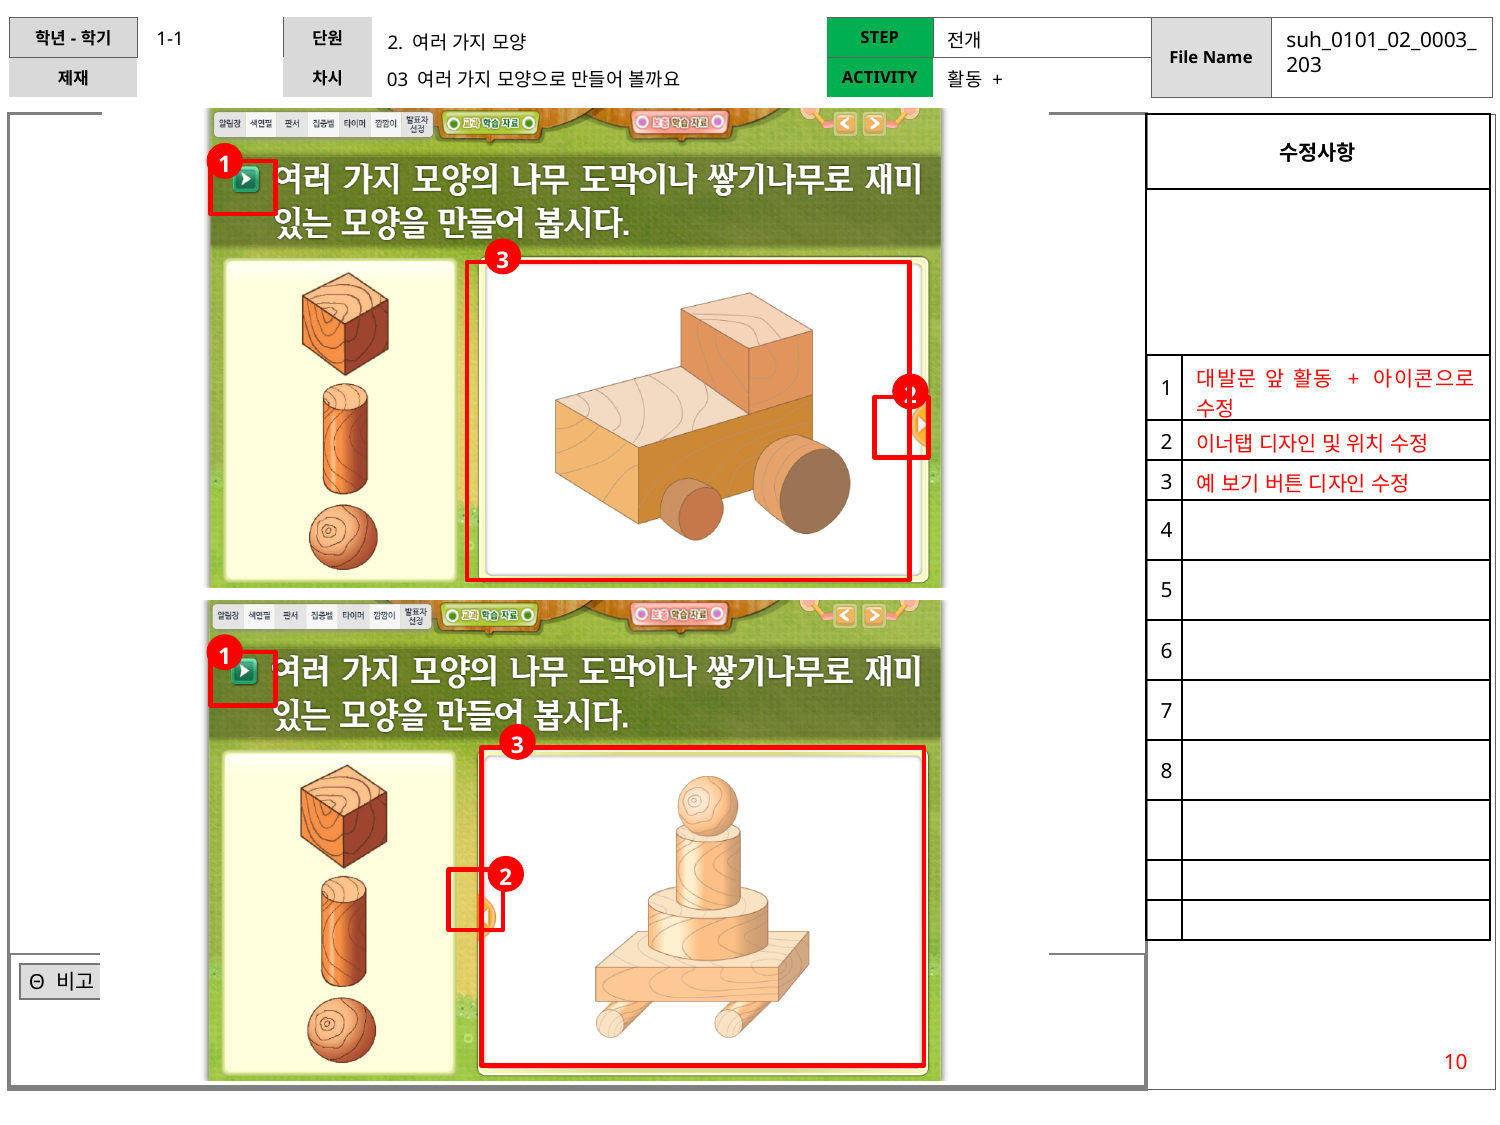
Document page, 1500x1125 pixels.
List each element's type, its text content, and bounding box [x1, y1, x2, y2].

text_box 2. 여러 가지 모양 [372, 23, 828, 48]
table_cell [1183, 861, 1489, 899]
table_cell [1183, 621, 1489, 679]
table_cell 5 [1147, 561, 1181, 619]
text_box 활동 + [933, 60, 1152, 96]
table_cell 1 [1147, 356, 1181, 419]
table_cell [1183, 801, 1489, 859]
text_box 전개 [932, 20, 1151, 57]
table_cell 6 [1147, 621, 1181, 679]
table_cell 2 [1147, 421, 1181, 459]
table_cell [1183, 561, 1489, 619]
picture [102, 108, 1050, 588]
text_box suh_0101_02_0003_203 [1271, 18, 1500, 84]
table_cell 8 [1147, 741, 1181, 799]
table_cell [1183, 501, 1489, 559]
table_cell [1183, 741, 1489, 799]
table_cell [1183, 901, 1489, 939]
text_box 03 여러 가지 모양으로 만들어 볼까요 [372, 60, 821, 96]
table_header 수정사항 [1147, 115, 1489, 188]
table_cell 4 [1147, 501, 1181, 559]
text_box 1-1 [141, 18, 284, 55]
picture [100, 600, 1050, 1082]
table_cell 이너탭 디자인 및 위치 수정 [1183, 421, 1489, 459]
table_cell 대발문 앞 활동 + 아이콘으로 수정 [1183, 356, 1489, 419]
table_cell 예 보기 버튼 디자인 수정 [1183, 461, 1489, 499]
table_cell [1147, 861, 1181, 899]
table_cell 3 [1147, 461, 1181, 499]
table_cell [1147, 801, 1181, 859]
table_cell [1147, 901, 1181, 939]
table_cell [1147, 190, 1489, 354]
table_cell 7 [1147, 681, 1181, 739]
table_cell [1183, 681, 1489, 739]
